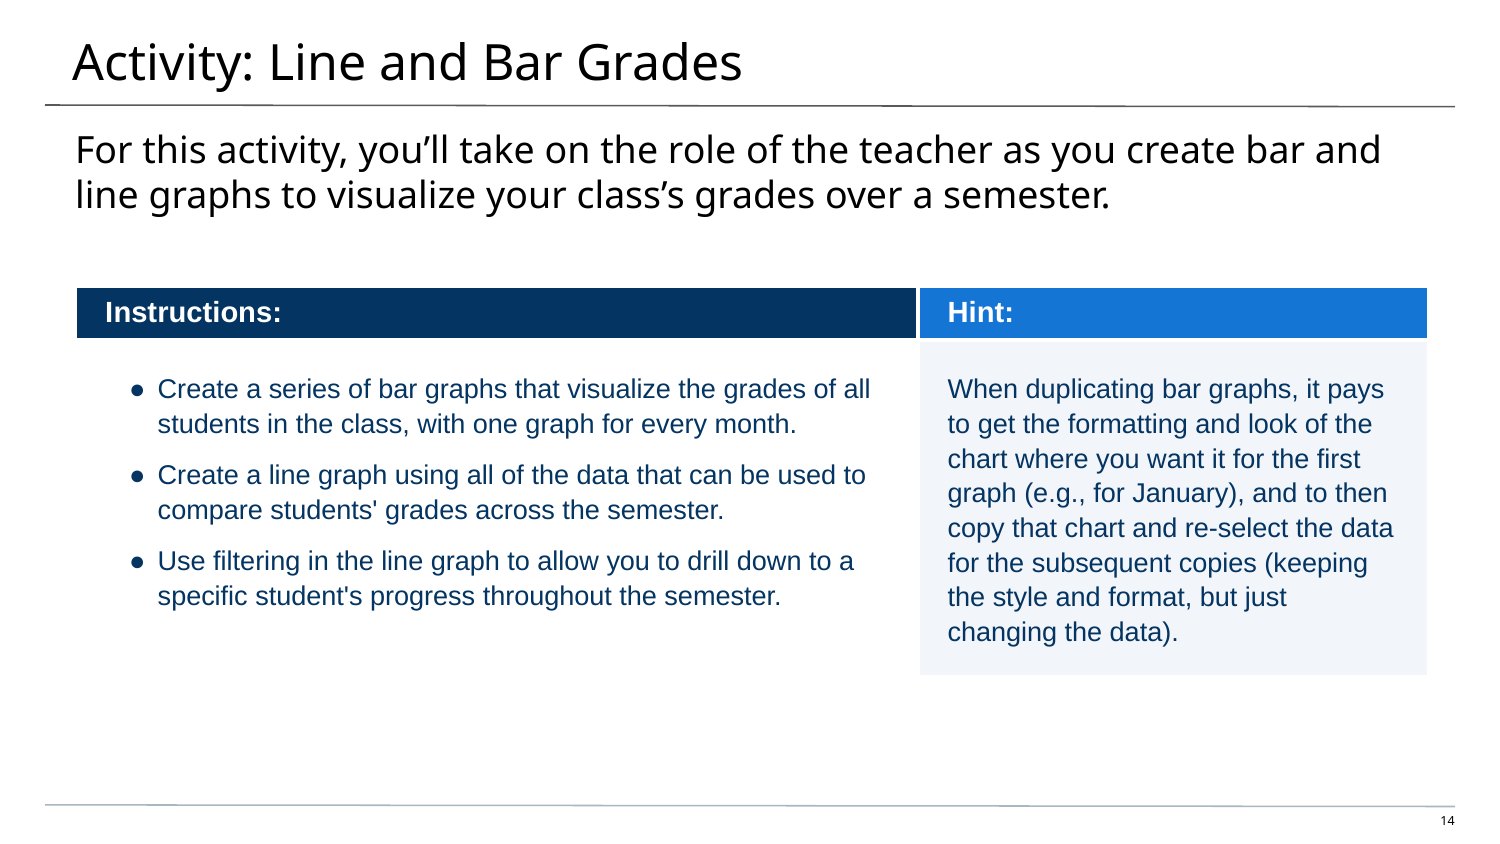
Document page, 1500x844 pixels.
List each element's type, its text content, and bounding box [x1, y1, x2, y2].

title Activity: Line and Bar Grades [0, 0, 1500, 88]
table_cell Create a series of bar graphs that visualize the grades of all students in the class, with one graph for every month. Create a line graph using all of the data that can be used to compare students' grades across the semester. Use filtering in the line graph to allow you to drill down to a specific student's progress throughout the semester. [77, 342, 916, 675]
subtitle For this activity, you’ll take on the role of the teacher as you create bar and line graphs to visualize your class’s grades over a semester. [0, 110, 1500, 171]
table_header Hint: [920, 288, 1427, 338]
table_cell When duplicating bar graphs, it pays to get the formatting and look of the chart where you want it for the first graph (e.g., for January), and to then copy that chart and re-select the data for the subsequent copies (keeping the style and format, but just changing the data). [920, 342, 1427, 675]
table_header Instructions: [77, 288, 916, 338]
